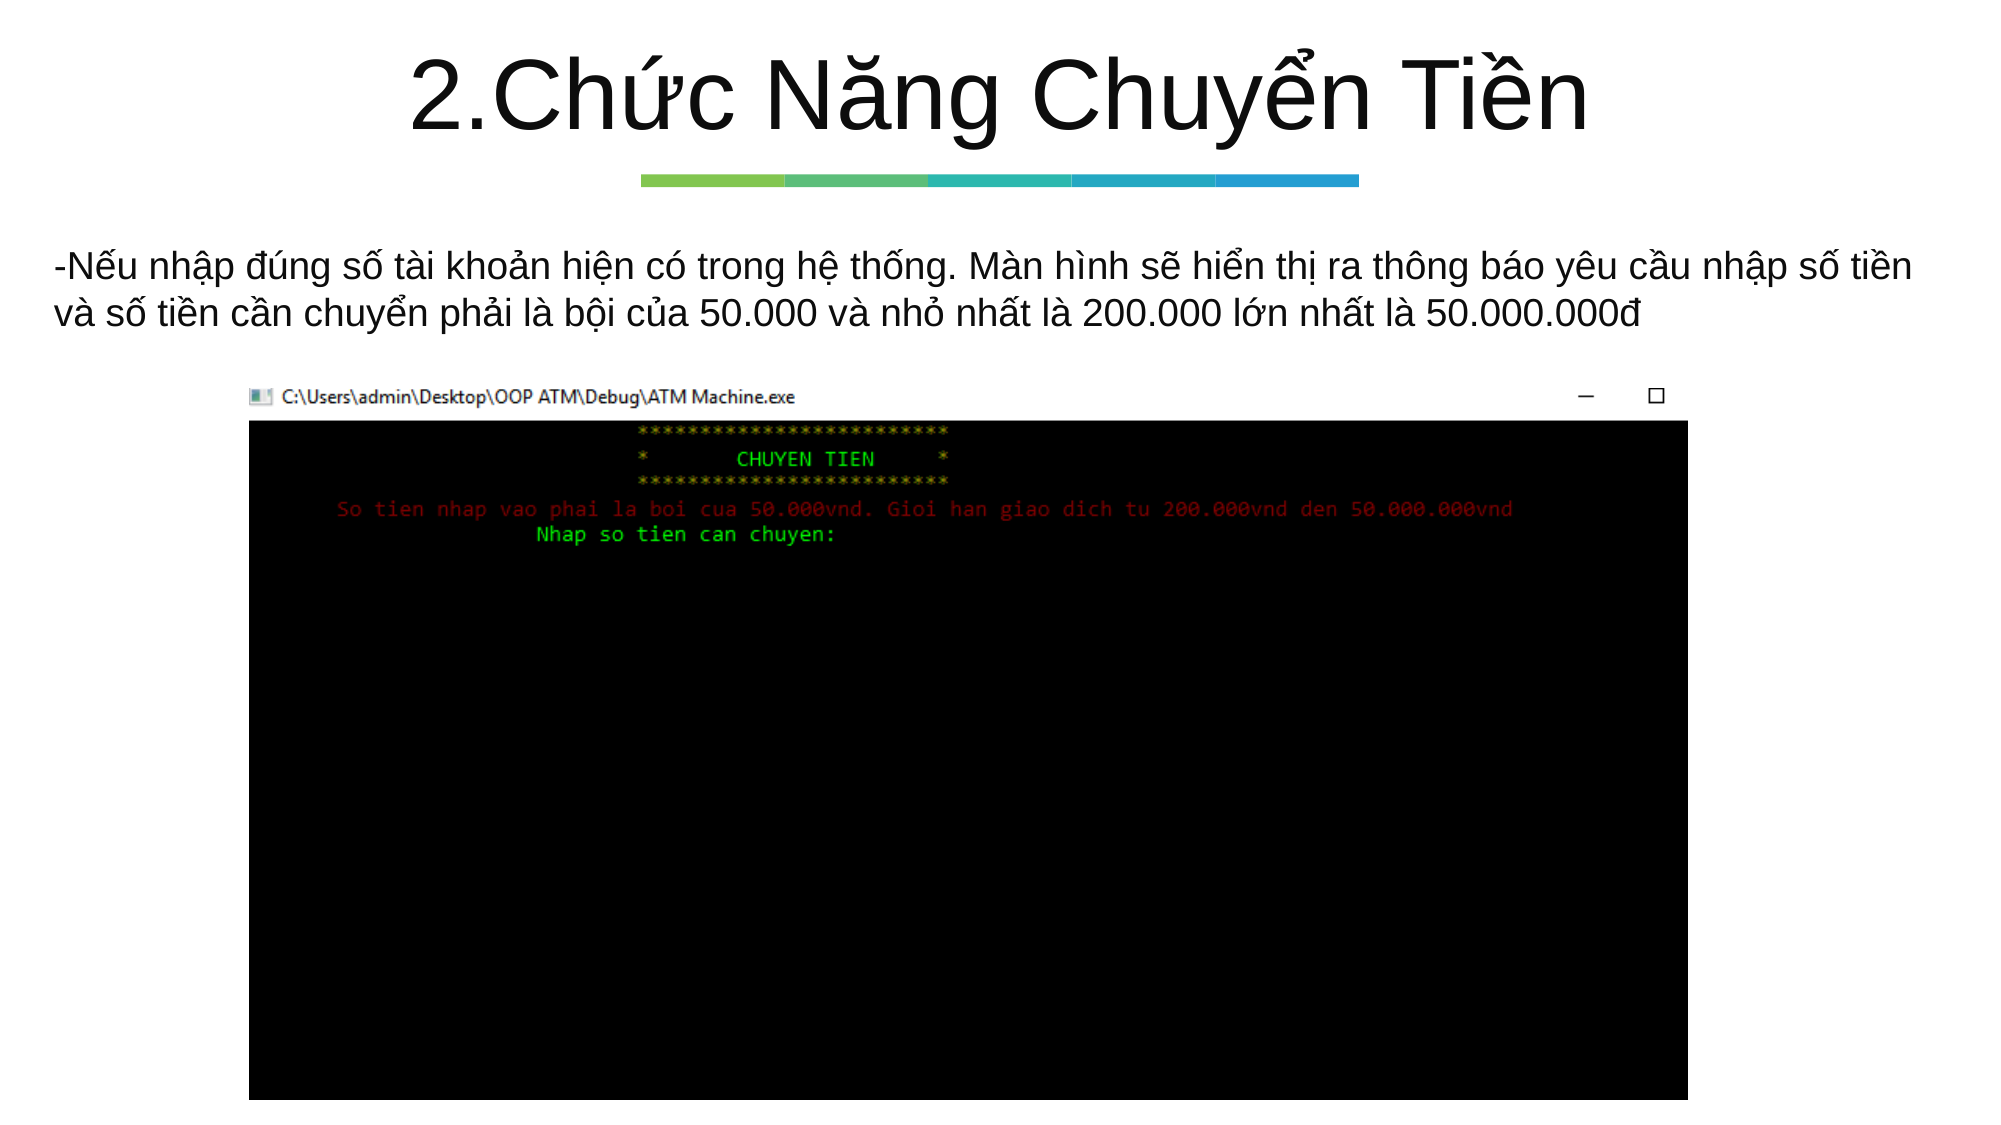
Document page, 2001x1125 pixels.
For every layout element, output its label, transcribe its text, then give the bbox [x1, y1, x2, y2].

text_box -Nếu nhập đúng số tài khoản hiện có trong hệ thống. Màn hình sẽ hiển thị ra thông báo yêu cầu nhập số tiền và số tiền cần chuyển phải là bội của 50.000 và nhỏ nhất là 200.000 lớn nhất là 50.000.000đ [39, 233, 1961, 342]
picture [249, 388, 1688, 1100]
text_box 2.Chức Năng Chuyển Tiền [0, 22, 2000, 157]
